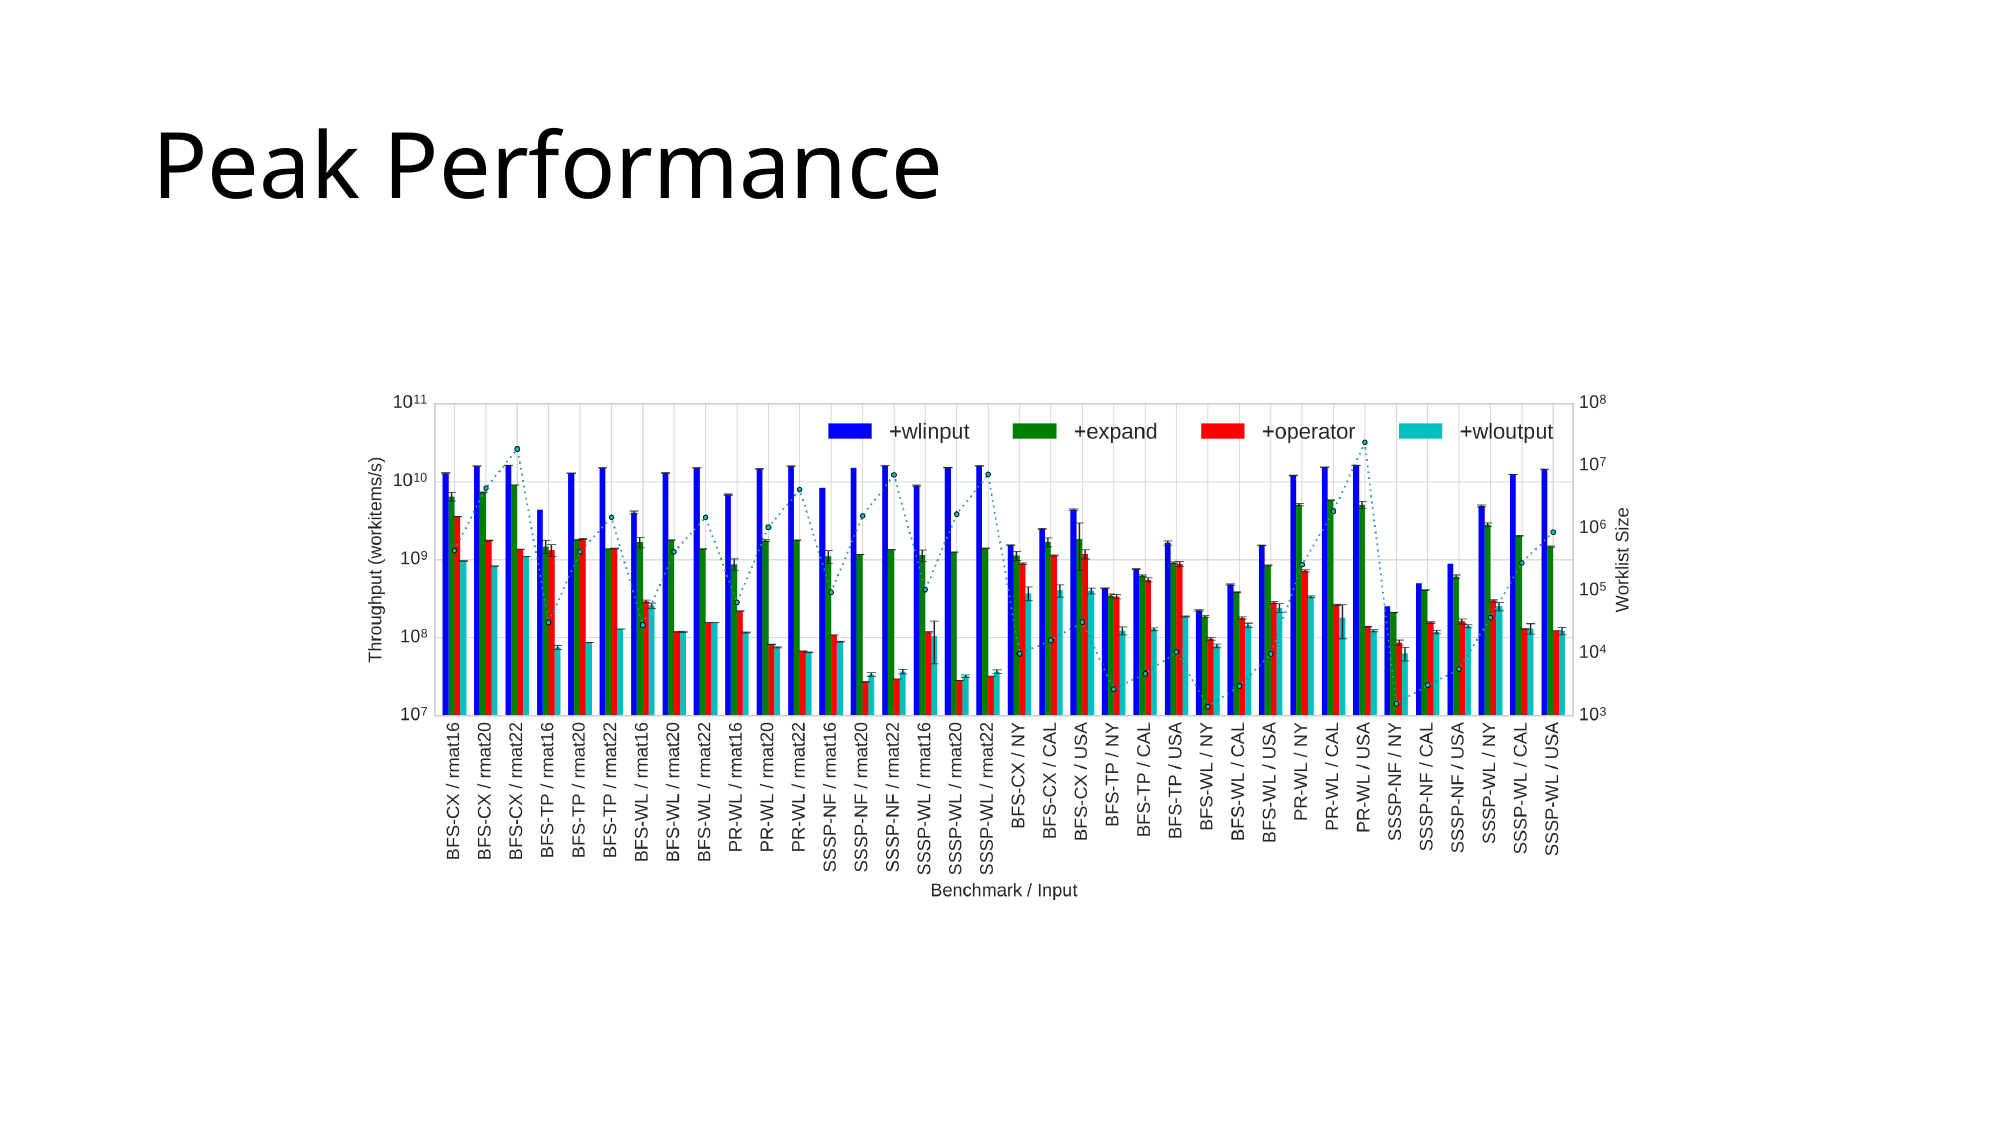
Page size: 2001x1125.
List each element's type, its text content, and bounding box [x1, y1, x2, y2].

title Peak Performance [137, 67, 1863, 271]
picture [356, 384, 1643, 911]
